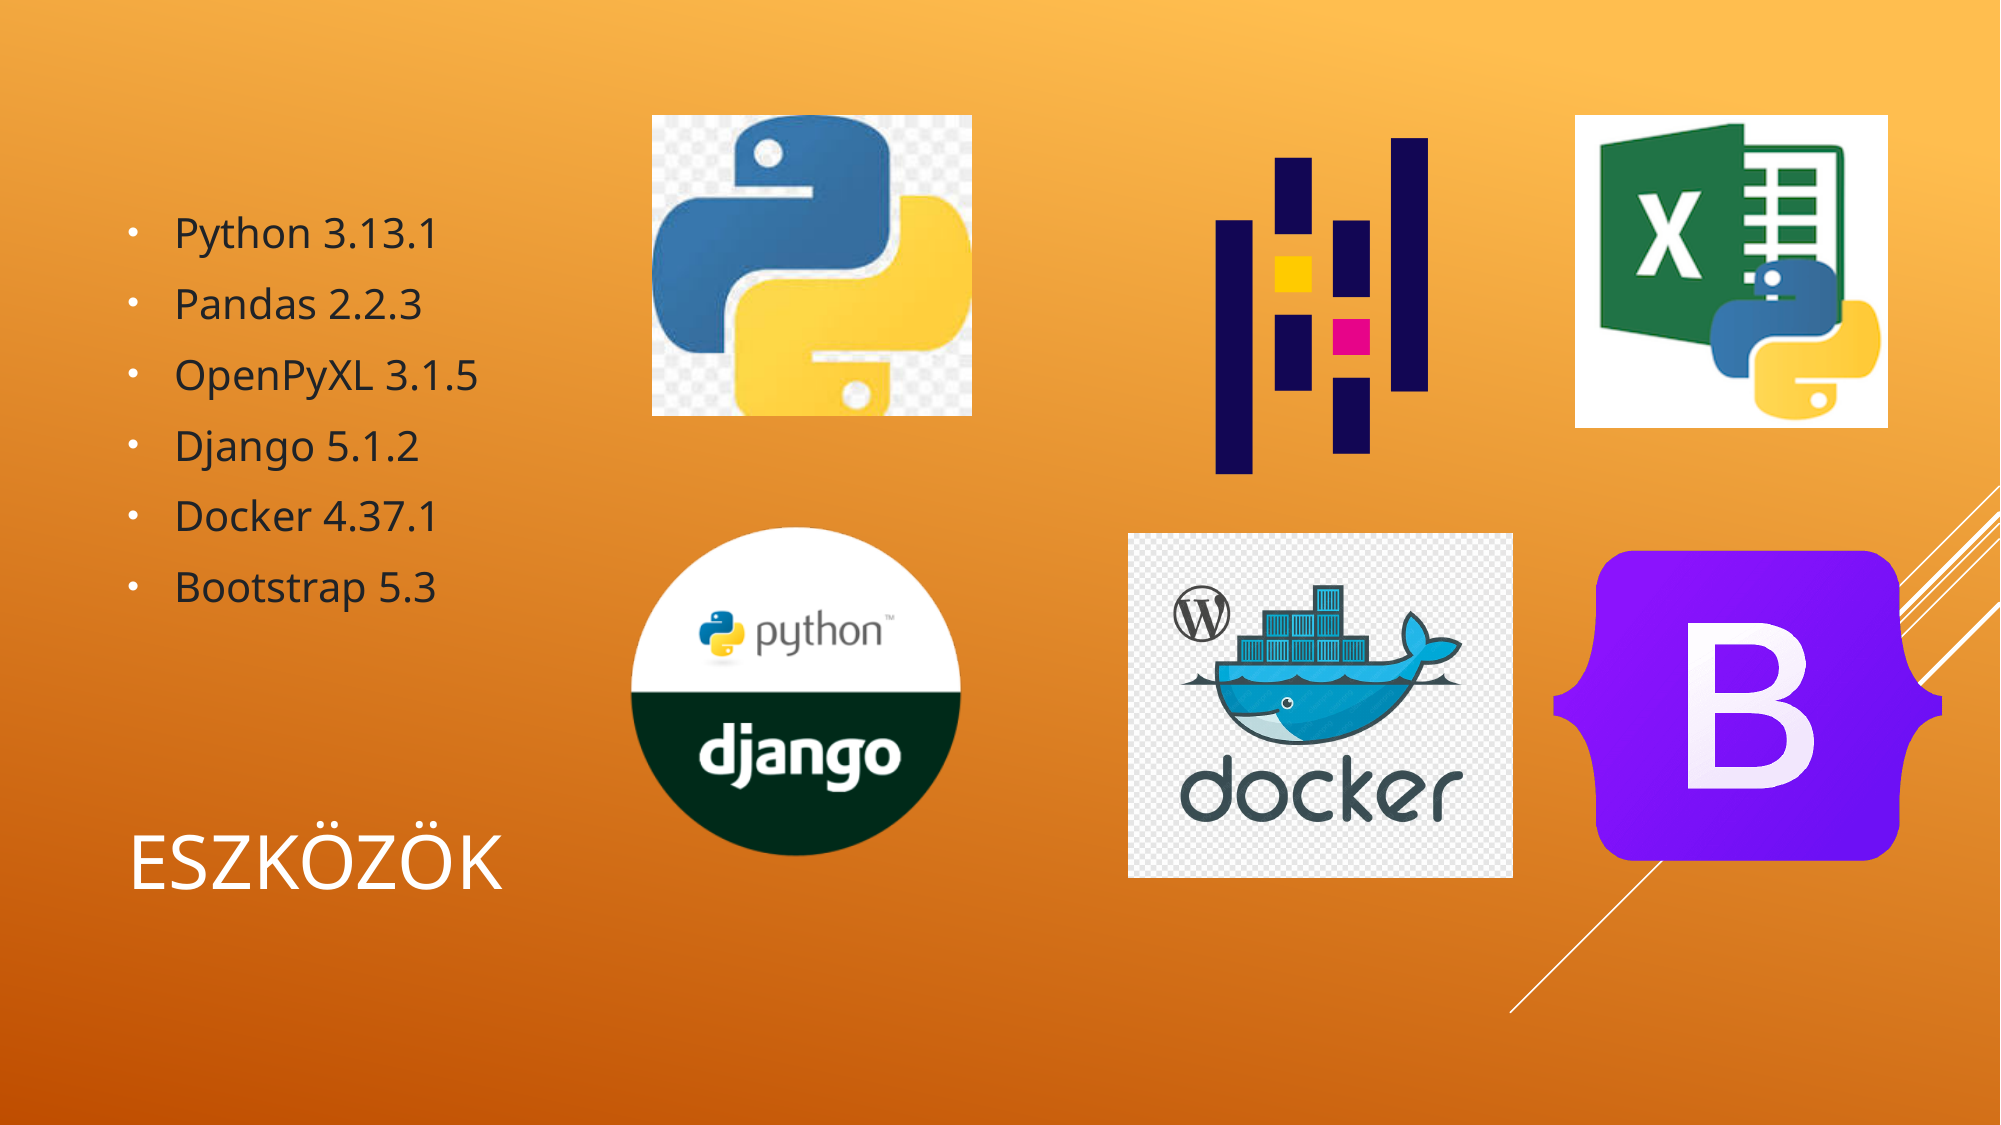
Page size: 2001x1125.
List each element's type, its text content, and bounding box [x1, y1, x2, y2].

picture [1574, 115, 1888, 429]
picture [652, 115, 972, 416]
picture [620, 516, 972, 868]
list Python 3.13.1 Pandas 2.2.3 OpenPyXL 3.1.5 Django 5.1.2 Docker 4.37.1 Bootstrap 5.3 [112, 112, 1480, 706]
title Eszközök [112, 736, 555, 984]
picture [1128, 112, 2000, 973]
